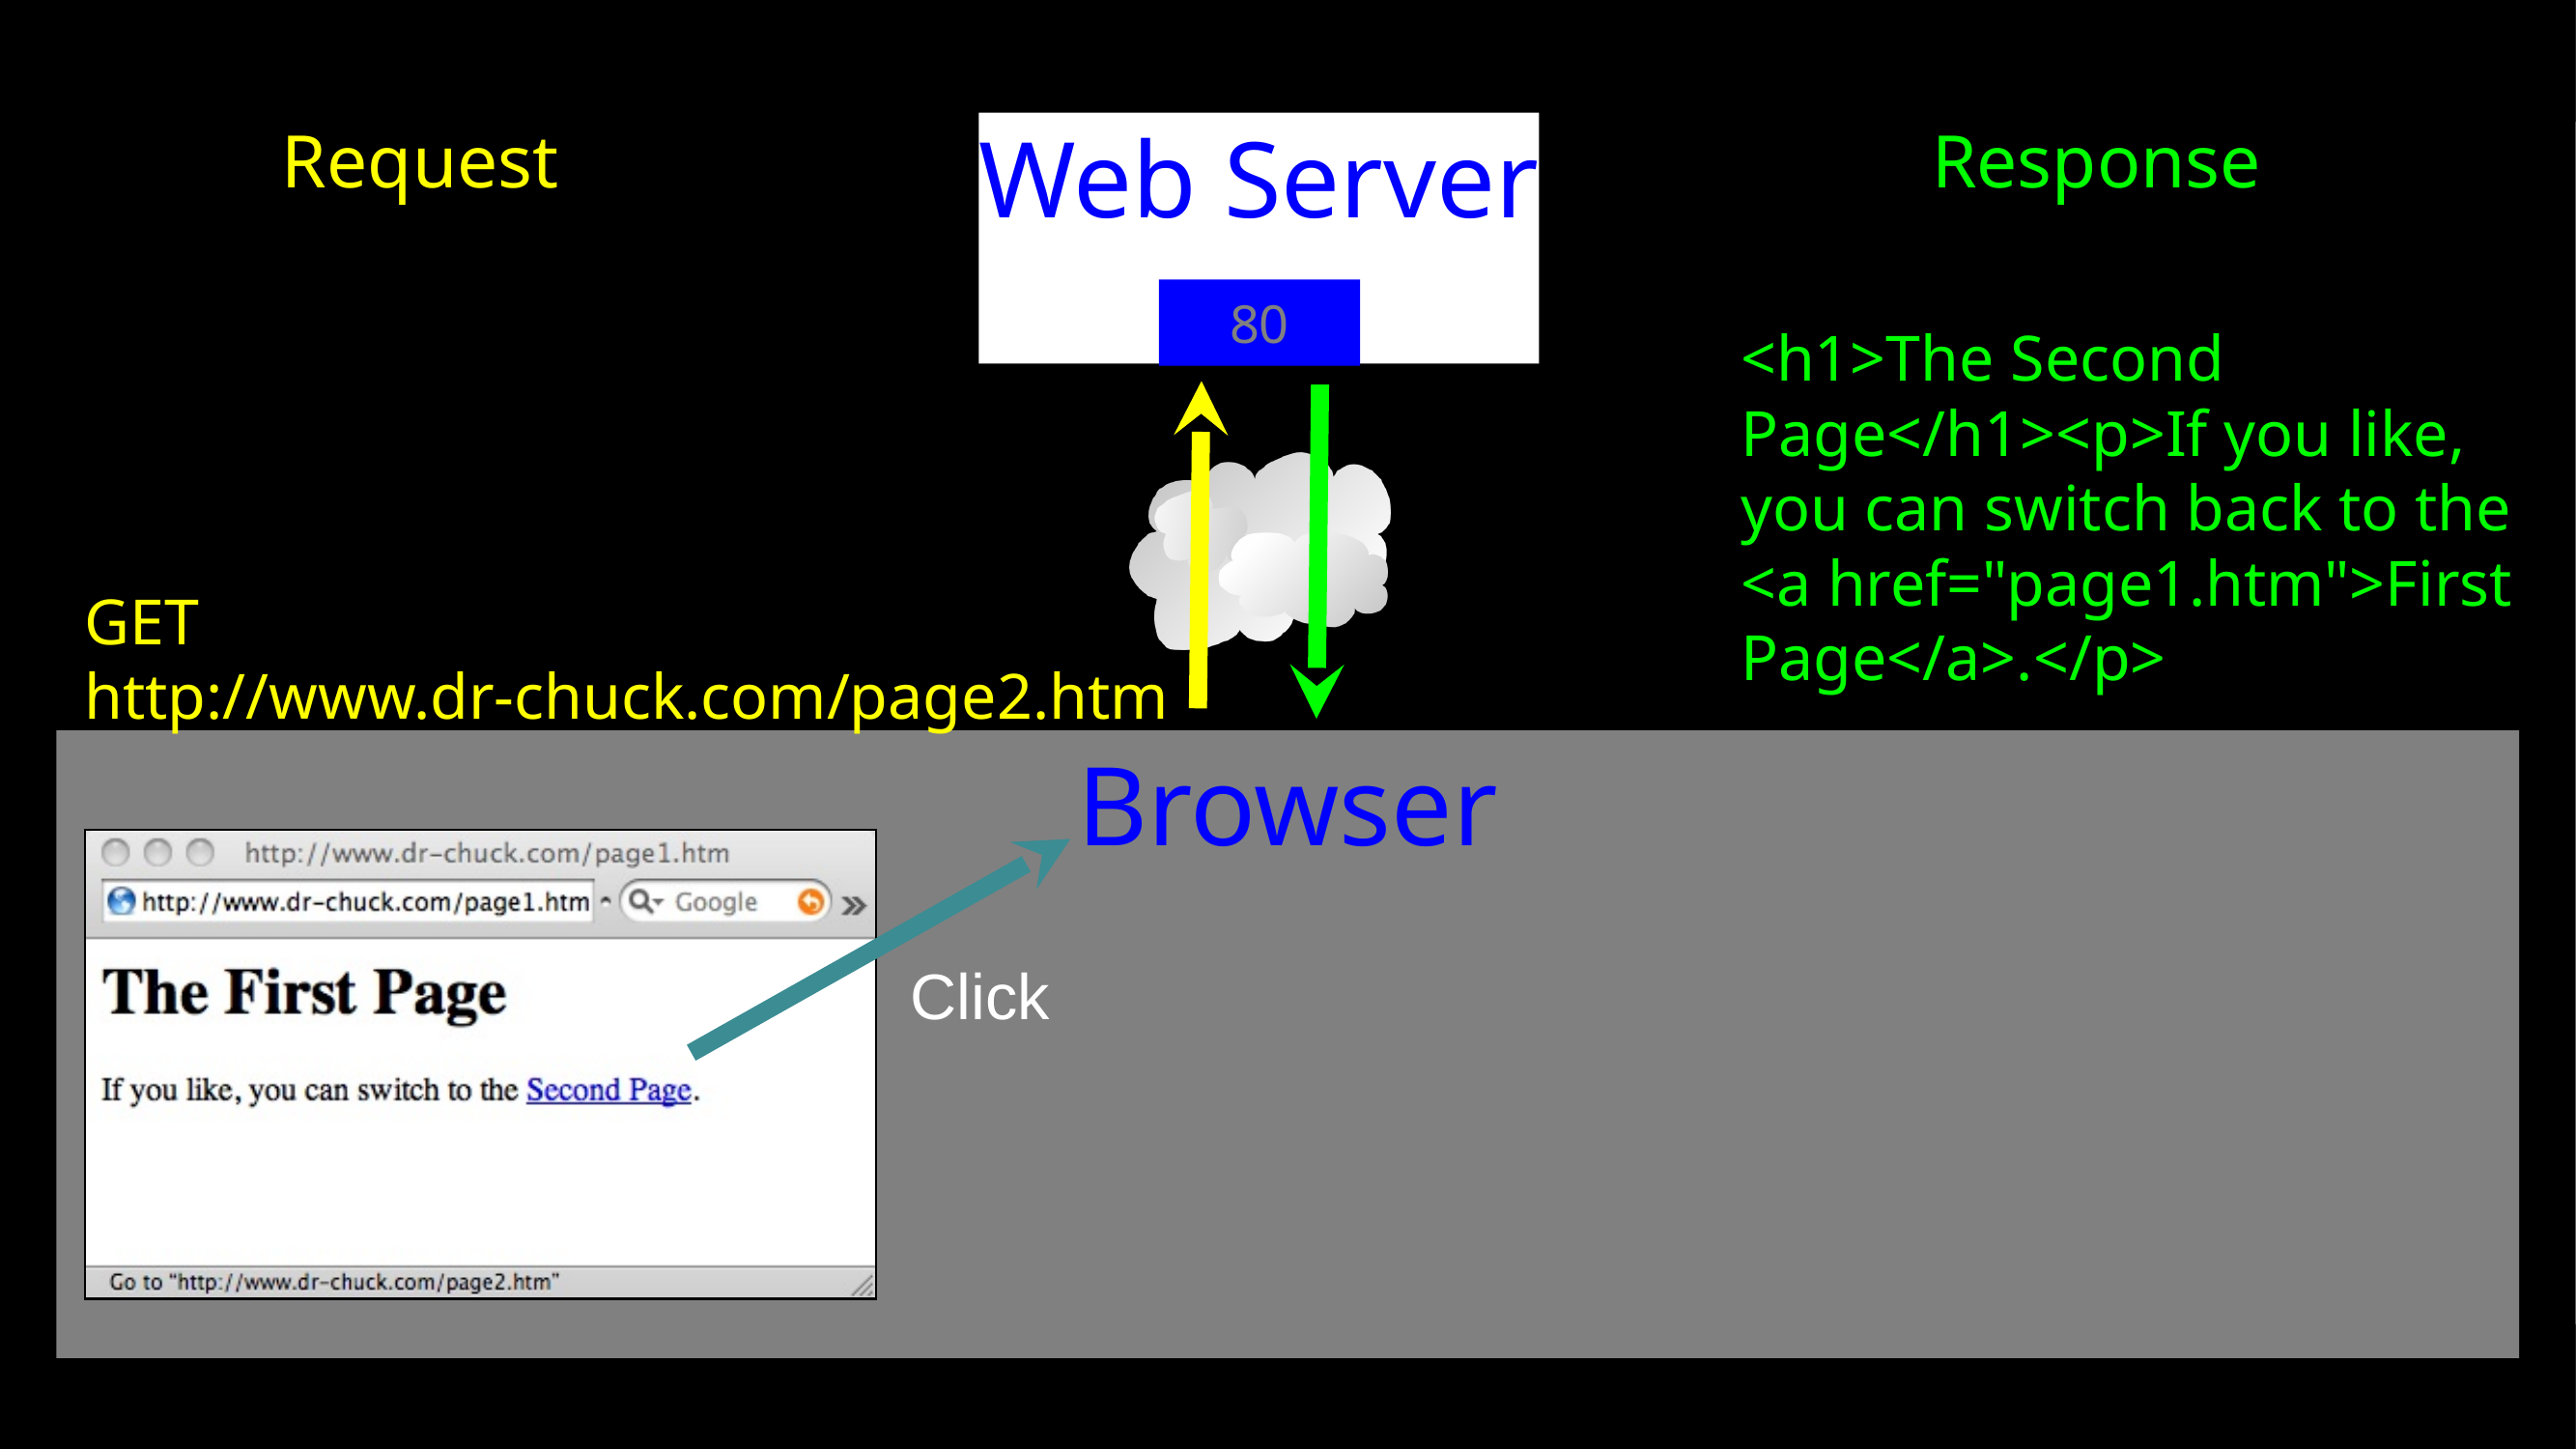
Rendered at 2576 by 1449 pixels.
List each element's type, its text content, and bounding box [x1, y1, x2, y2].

picture [86, 830, 876, 1298]
text_box [1057, 838, 1071, 850]
text_box Response [1917, 108, 2277, 211]
text_box Click [895, 947, 1064, 1039]
text_box 80 [1158, 279, 1361, 366]
text_box [1195, 381, 1208, 393]
picture [1129, 451, 1391, 650]
text_box Web Server [978, 112, 1540, 364]
text_box [1310, 706, 1323, 719]
text_box <h1>The Second Page</h1><p>If you like, you can switch back to the <a href="page1.htm">First Page</a>.</p> [1741, 251, 2529, 760]
text_box Request [268, 108, 574, 211]
text_box Browser [56, 730, 2520, 1358]
text_box GET http://www.dr-chuck.com/page2.htm [84, 613, 1192, 700]
